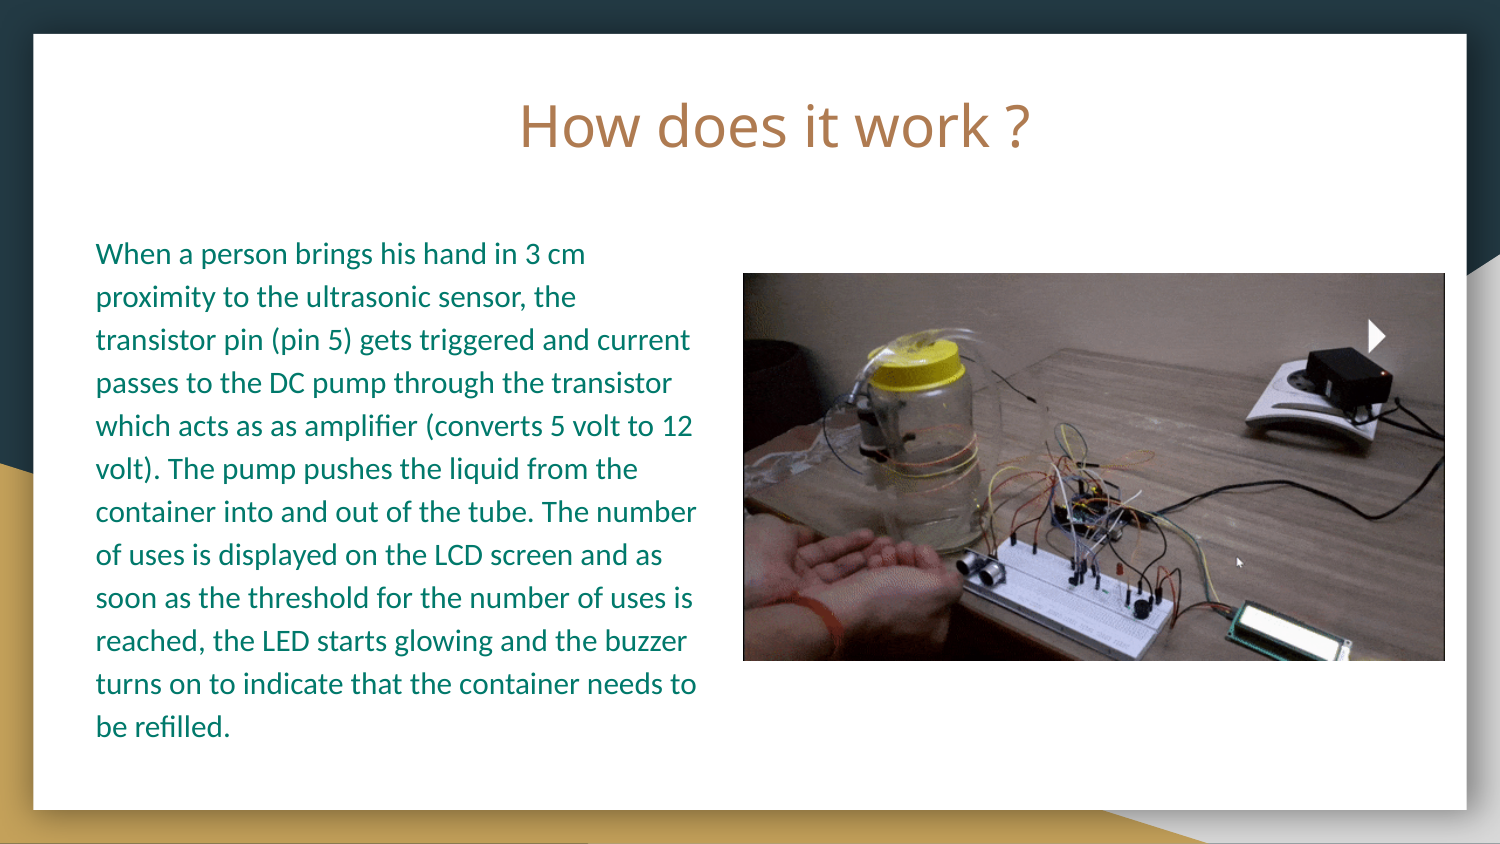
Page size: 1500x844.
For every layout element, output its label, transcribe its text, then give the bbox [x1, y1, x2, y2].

title How does it work ? [158, 73, 1391, 193]
picture [743, 273, 1446, 661]
list When a person brings his hand in 3 cm proximity to the ultrasonic sensor, the transistor pin (pin 5) gets triggered and current passes to the DC pump through the transistor which acts as as amplifier (converts 5 volt to 12 volt). The pump pushes the liquid from the container into and out of the tube. The number of uses is displayed on the LCD screen and as soon as the threshold for the number of uses is reached, the LED starts glowing and the buzzer turns on to indicate that the container needs to be refilled. [80, 212, 717, 755]
